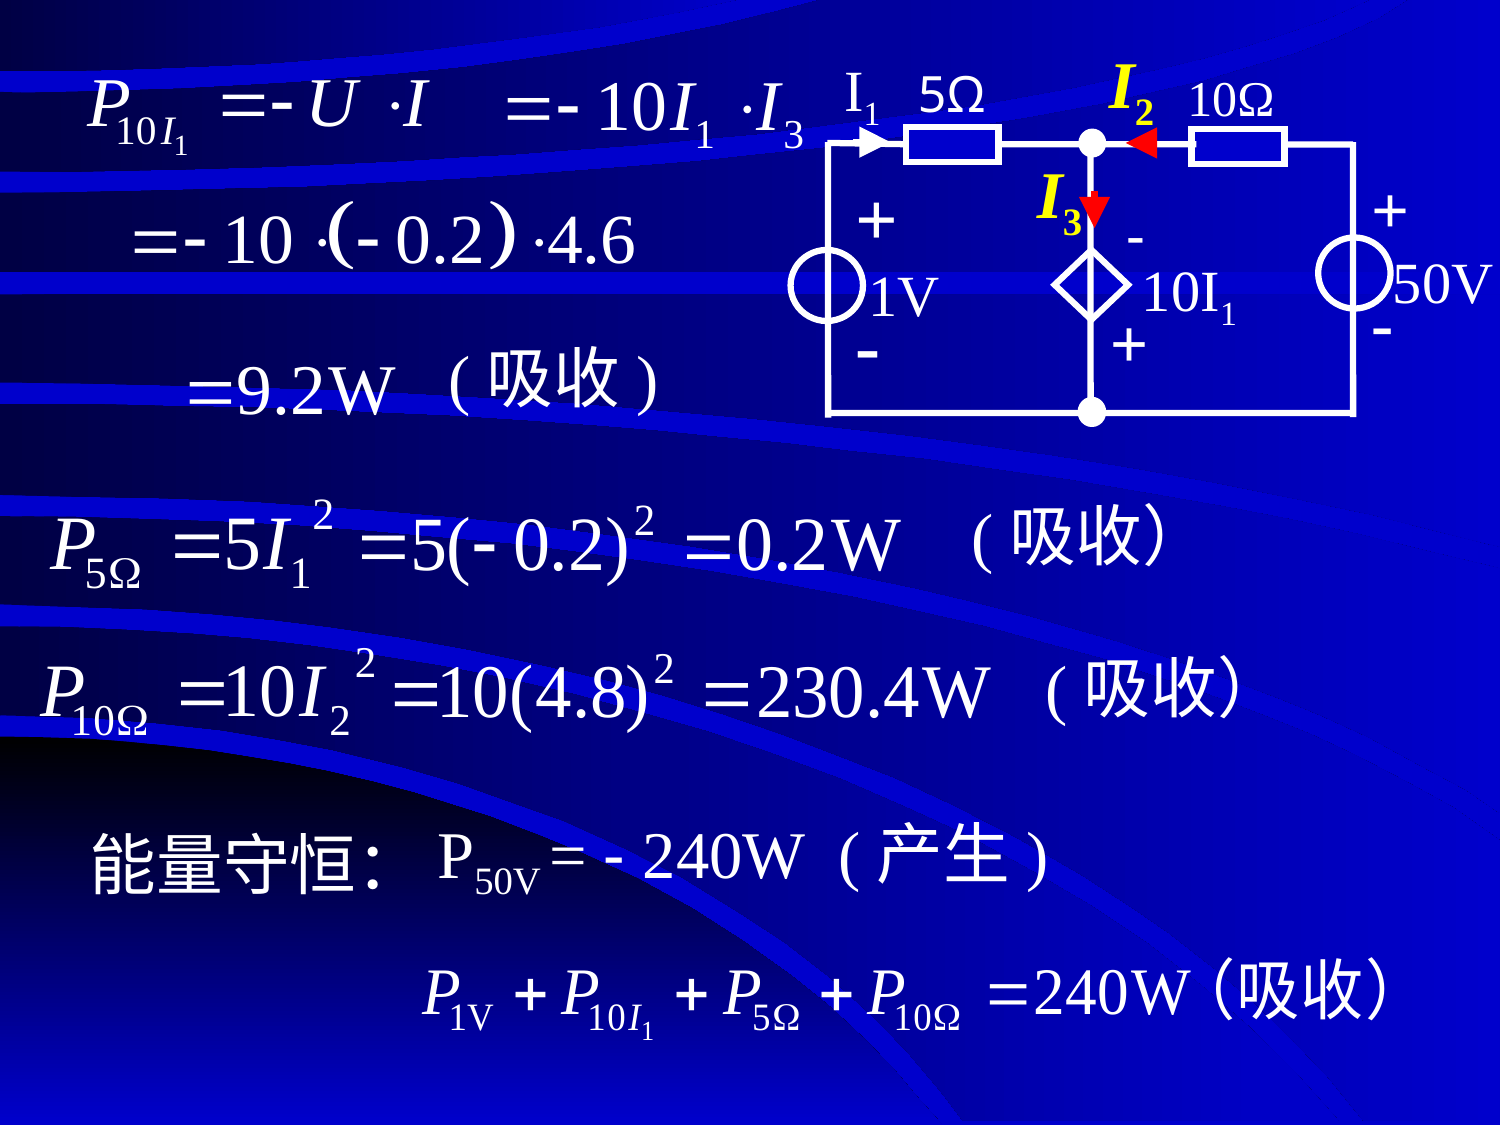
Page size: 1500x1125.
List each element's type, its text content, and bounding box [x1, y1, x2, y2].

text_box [410, 947, 1401, 1049]
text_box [36, 479, 346, 604]
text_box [375, 635, 1005, 745]
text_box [790, 39, 1500, 426]
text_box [116, 186, 649, 305]
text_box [489, 59, 819, 167]
text_box (吸收） [1014, 637, 1317, 733]
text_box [343, 486, 913, 598]
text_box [27, 628, 385, 750]
text_box P50V = - 240W (产生) [422, 803, 1064, 910]
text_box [171, 349, 411, 433]
text_box 能量守恒： [74, 815, 439, 911]
text_box (吸收) [383, 337, 707, 425]
text_box (吸收） [939, 486, 1242, 582]
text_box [73, 56, 451, 168]
